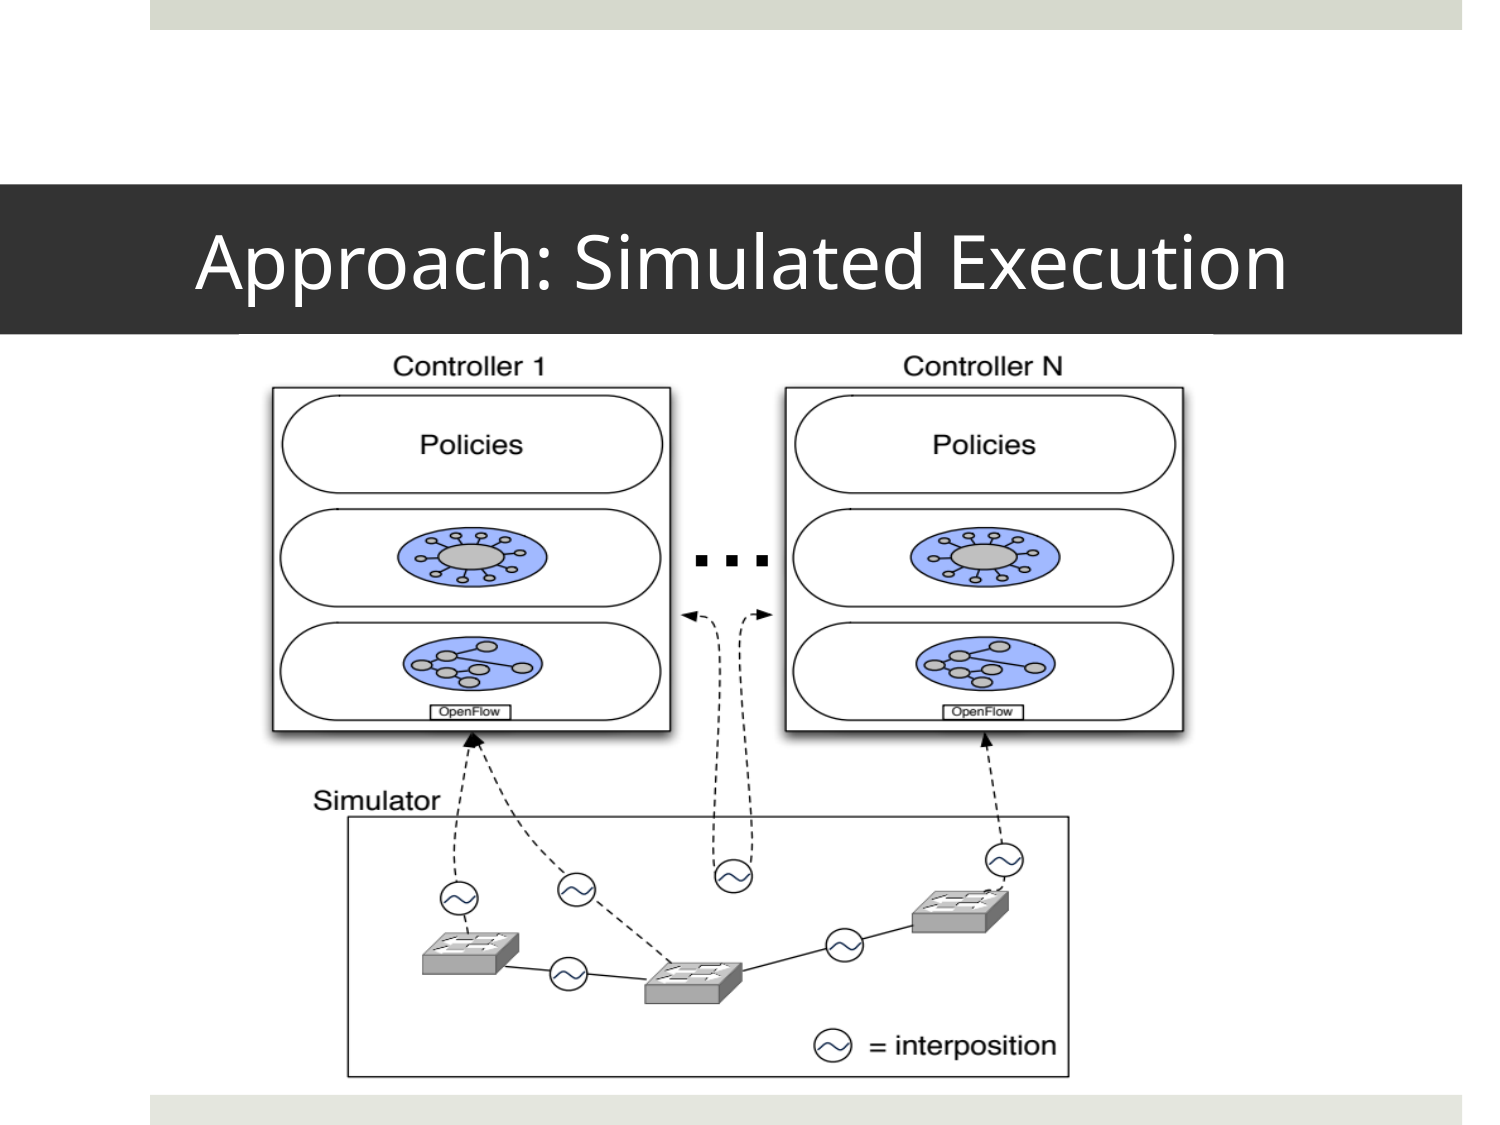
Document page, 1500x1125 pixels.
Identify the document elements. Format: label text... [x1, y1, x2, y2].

title Approach: Simulated Execution [0, 184, 1463, 335]
picture [238, 333, 1214, 1093]
